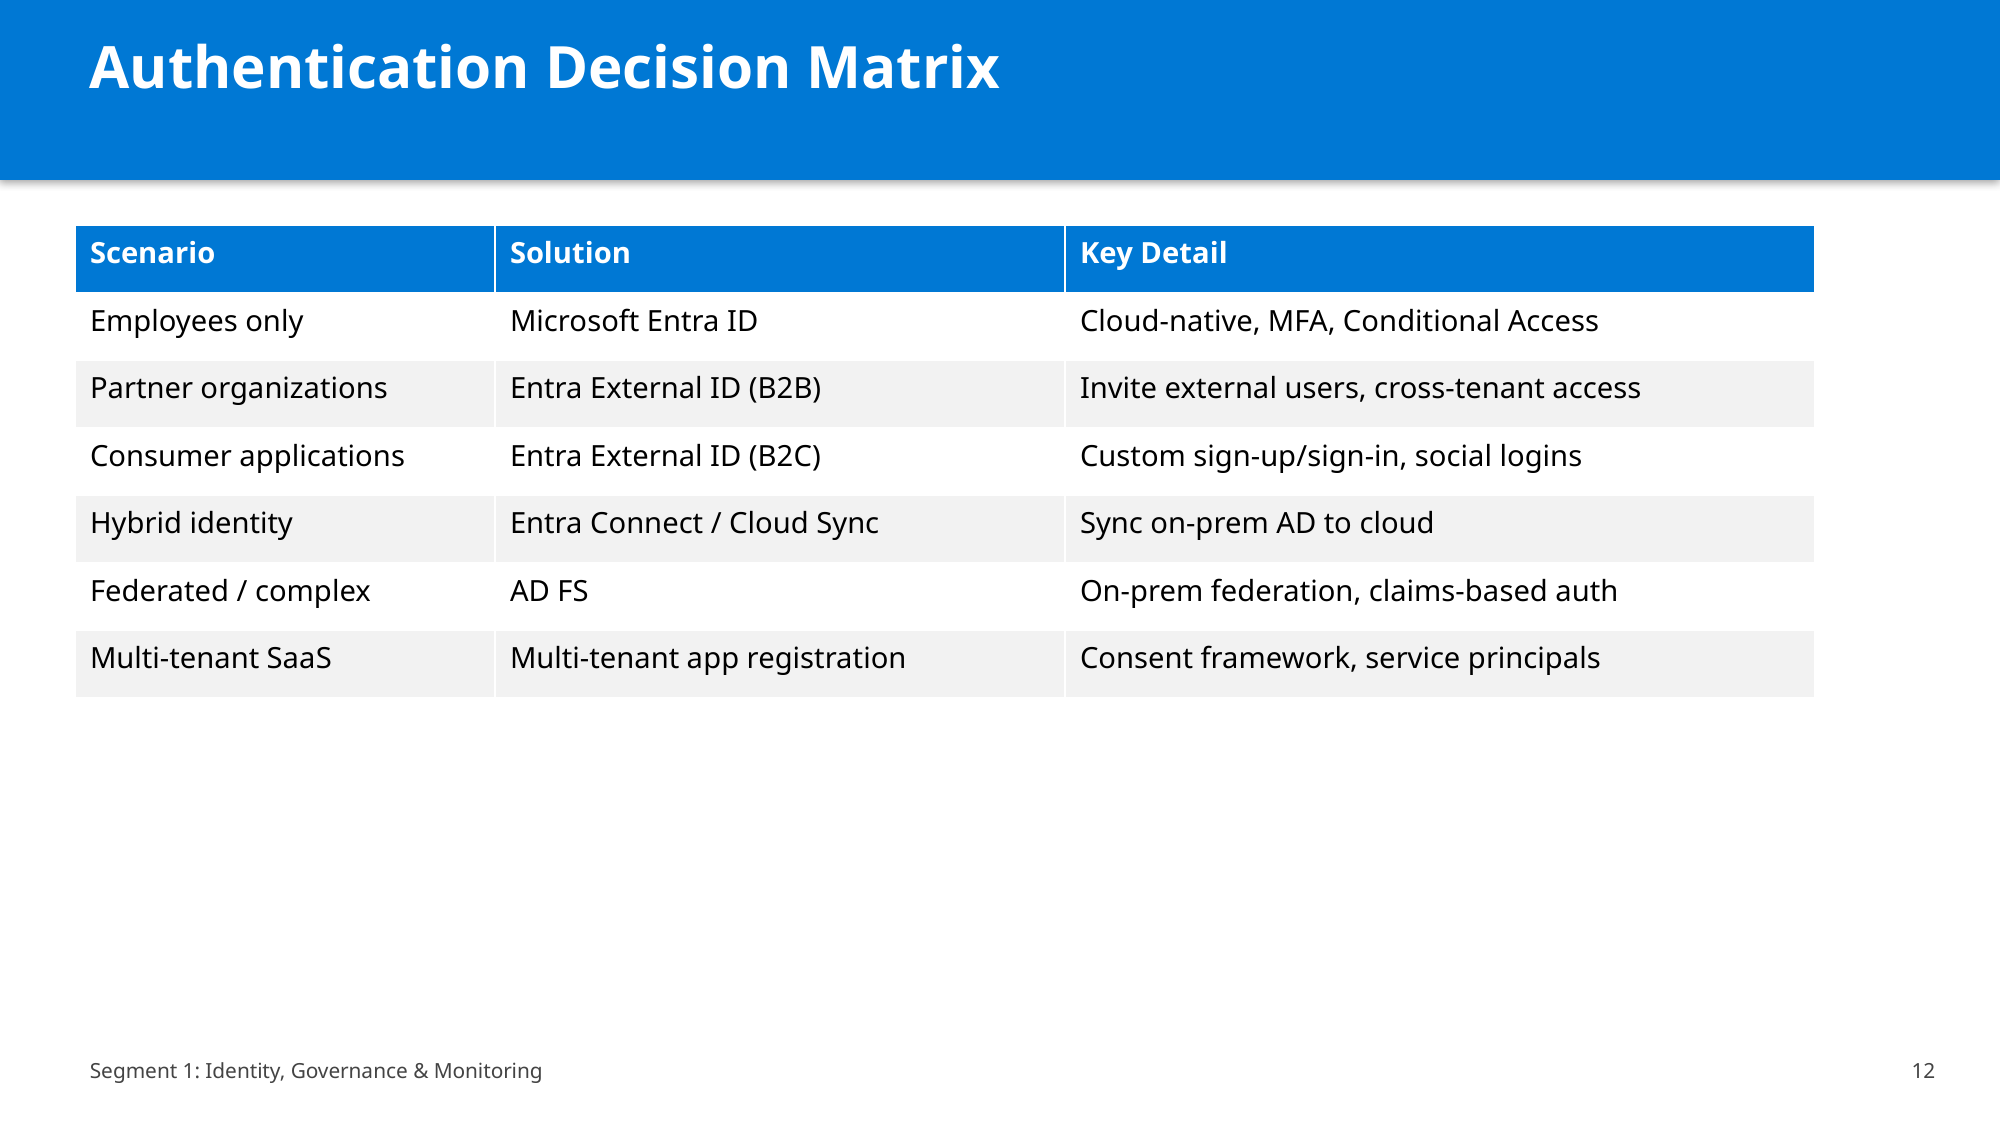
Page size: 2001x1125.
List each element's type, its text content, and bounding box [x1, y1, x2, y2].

table_header Scenario [76, 226, 494, 292]
table_cell Partner organizations [76, 361, 494, 427]
table_cell Entra Connect / Cloud Sync [496, 496, 1064, 562]
table_cell Hybrid identity [76, 496, 494, 562]
table_cell On-prem federation, claims-based auth [1066, 563, 1814, 629]
table_header Solution [496, 226, 1064, 292]
text_box Segment 1: Identity, Governance & Monitoring [74, 1050, 975, 1090]
text_box 12 [1799, 1050, 1950, 1090]
table_cell Consent framework, service principals [1066, 631, 1814, 697]
table_cell Entra External ID (B2B) [496, 361, 1064, 427]
table_cell Consumer applications [76, 428, 494, 494]
table_cell Custom sign-up/sign-in, social logins [1066, 428, 1814, 494]
table_cell Multi-tenant app registration [496, 631, 1064, 697]
table_cell Cloud-native, MFA, Conditional Access [1066, 293, 1814, 359]
text_box Authentication Decision Matrix [74, 22, 1875, 108]
table_cell Invite external users, cross-tenant access [1066, 361, 1814, 427]
table_cell Multi-tenant SaaS [76, 631, 494, 697]
table_cell Sync on-prem AD to cloud [1066, 496, 1814, 562]
table_cell Microsoft Entra ID [496, 293, 1064, 359]
table_cell Entra External ID (B2C) [496, 428, 1064, 494]
table_header Key Detail [1066, 226, 1814, 292]
table_cell Federated / complex [76, 563, 494, 629]
text_box [0, 0, 2000, 181]
table_cell AD FS [496, 563, 1064, 629]
table_cell Employees only [76, 293, 494, 359]
